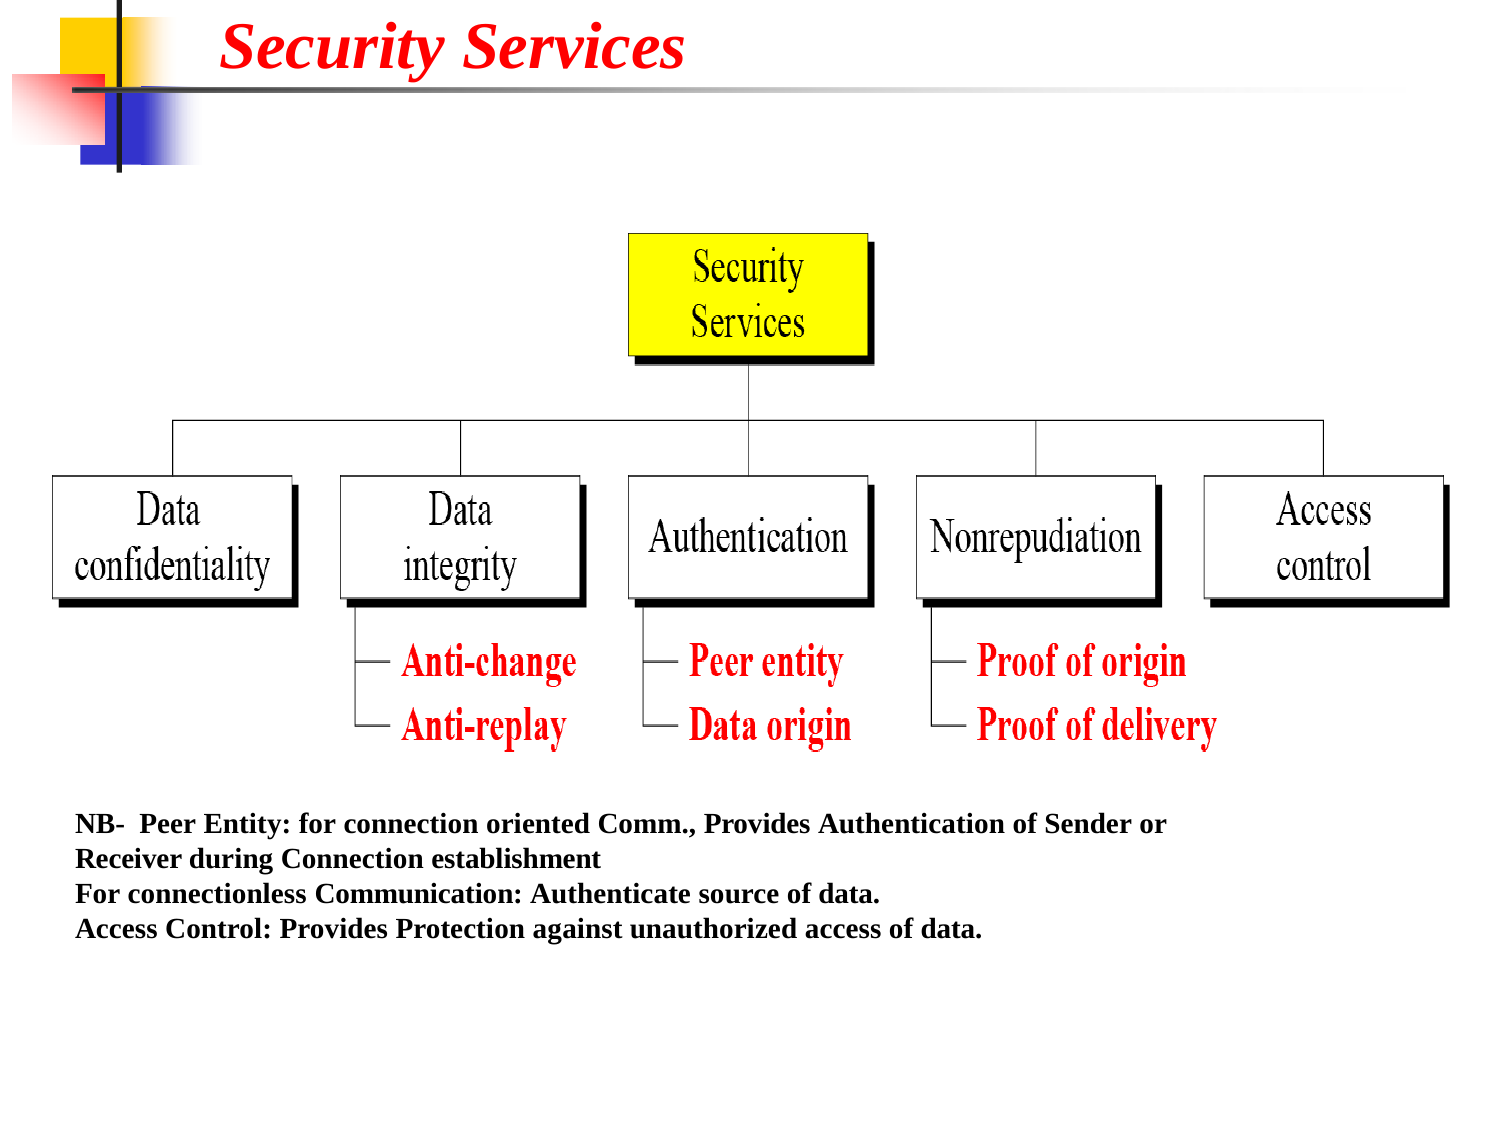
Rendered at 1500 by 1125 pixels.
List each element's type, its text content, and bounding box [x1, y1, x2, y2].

picture [51, 233, 1451, 752]
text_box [12, 0, 1423, 173]
text_box NB- Peer Entity: for connection oriented Comm., Provides Authentication of Sender or Receiver during Connection establishment For connectionless Communication: Authenticate source of data. Access Control: Provides Protection against unauthorized access of data. [72, 802, 1279, 945]
title Security Services [47, 0, 1453, 191]
